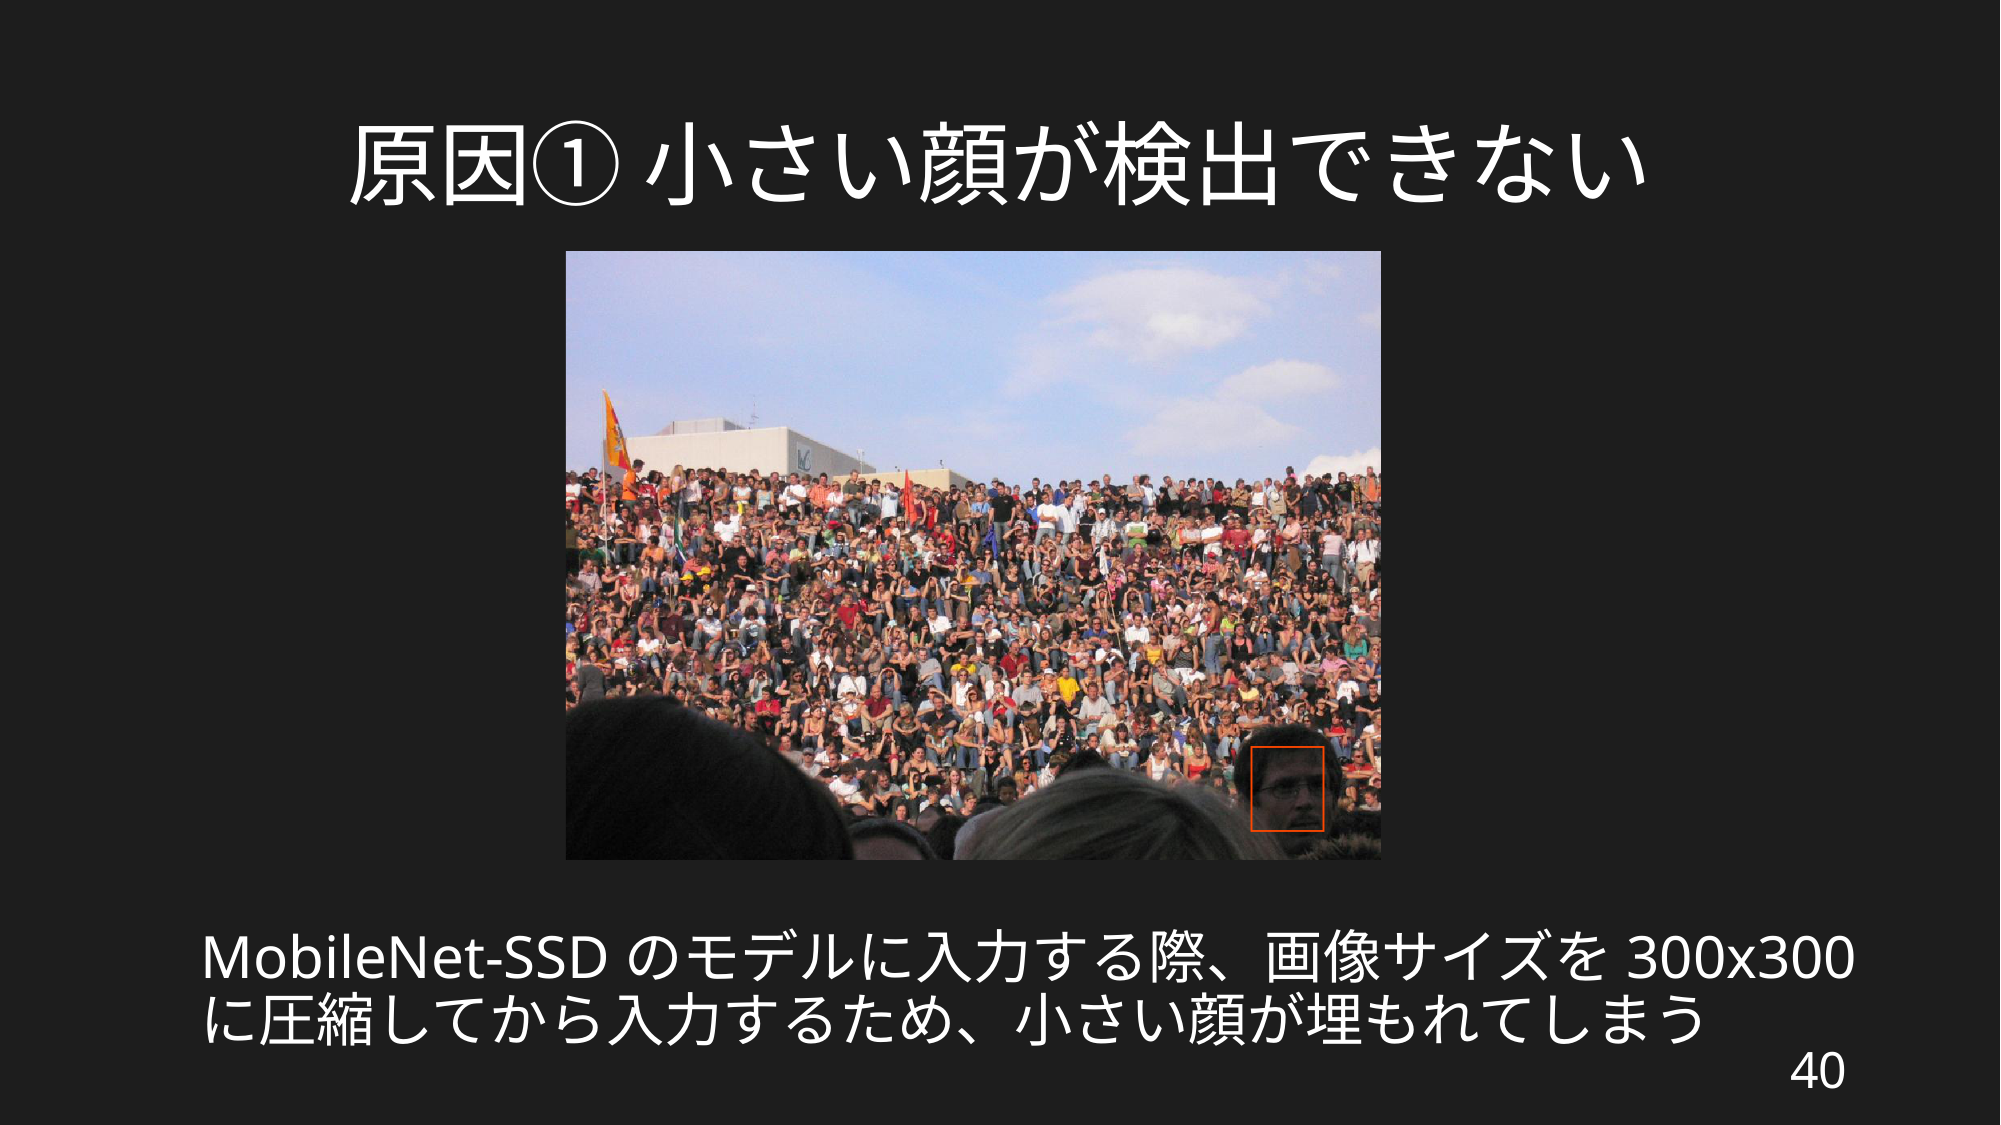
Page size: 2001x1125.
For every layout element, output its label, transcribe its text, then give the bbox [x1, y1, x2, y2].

picture [565, 251, 1381, 860]
slide_number 40 [1412, 1042, 1863, 1103]
list MobileNet-SSDのモデルに入力する際、画像サイズを300x300に圧縮してから入力するため、小さい顔が埋もれてしまう [185, 920, 1911, 1073]
title 原因① 小さい顔が検出できない [137, 59, 1863, 278]
